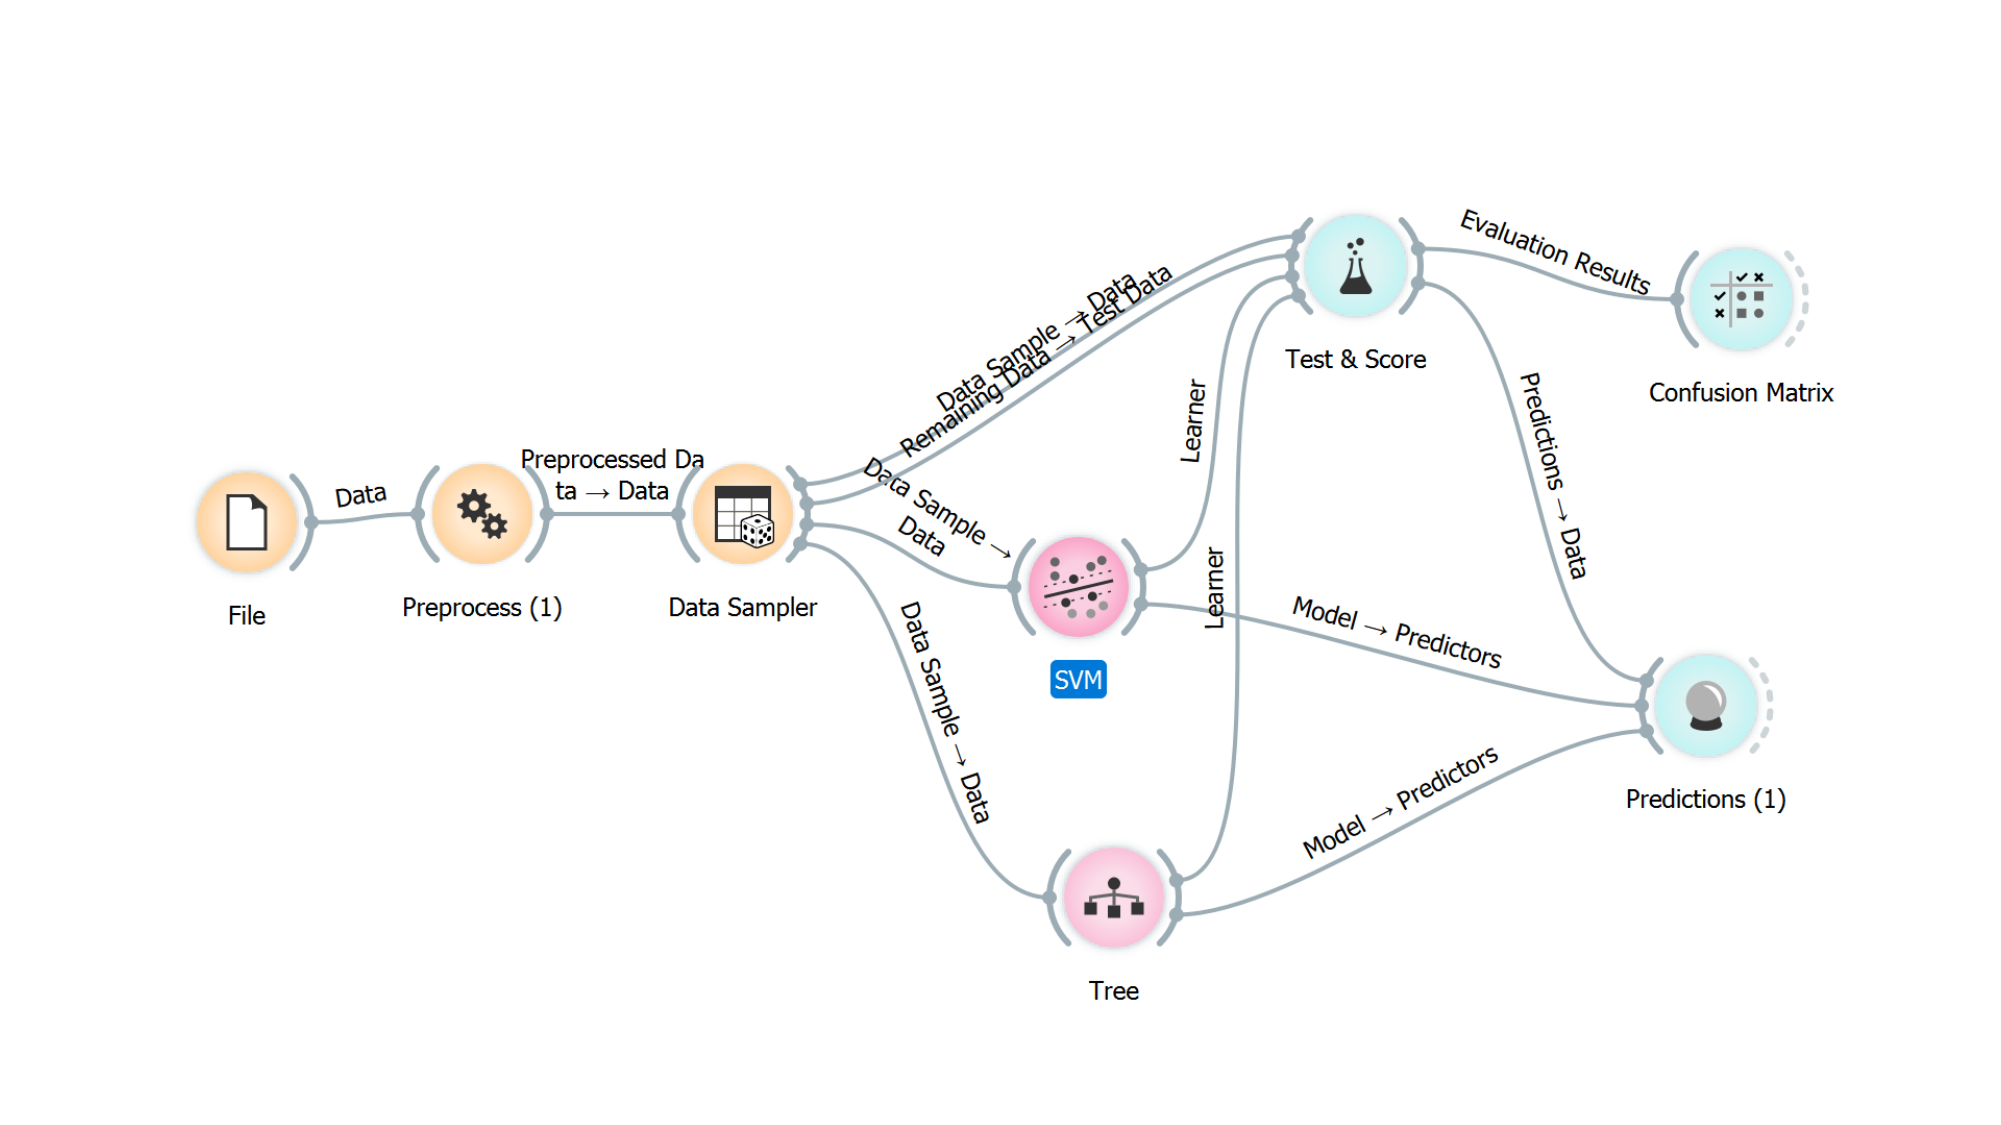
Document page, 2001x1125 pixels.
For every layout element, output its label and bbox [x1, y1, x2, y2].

picture [178, 94, 1873, 1031]
